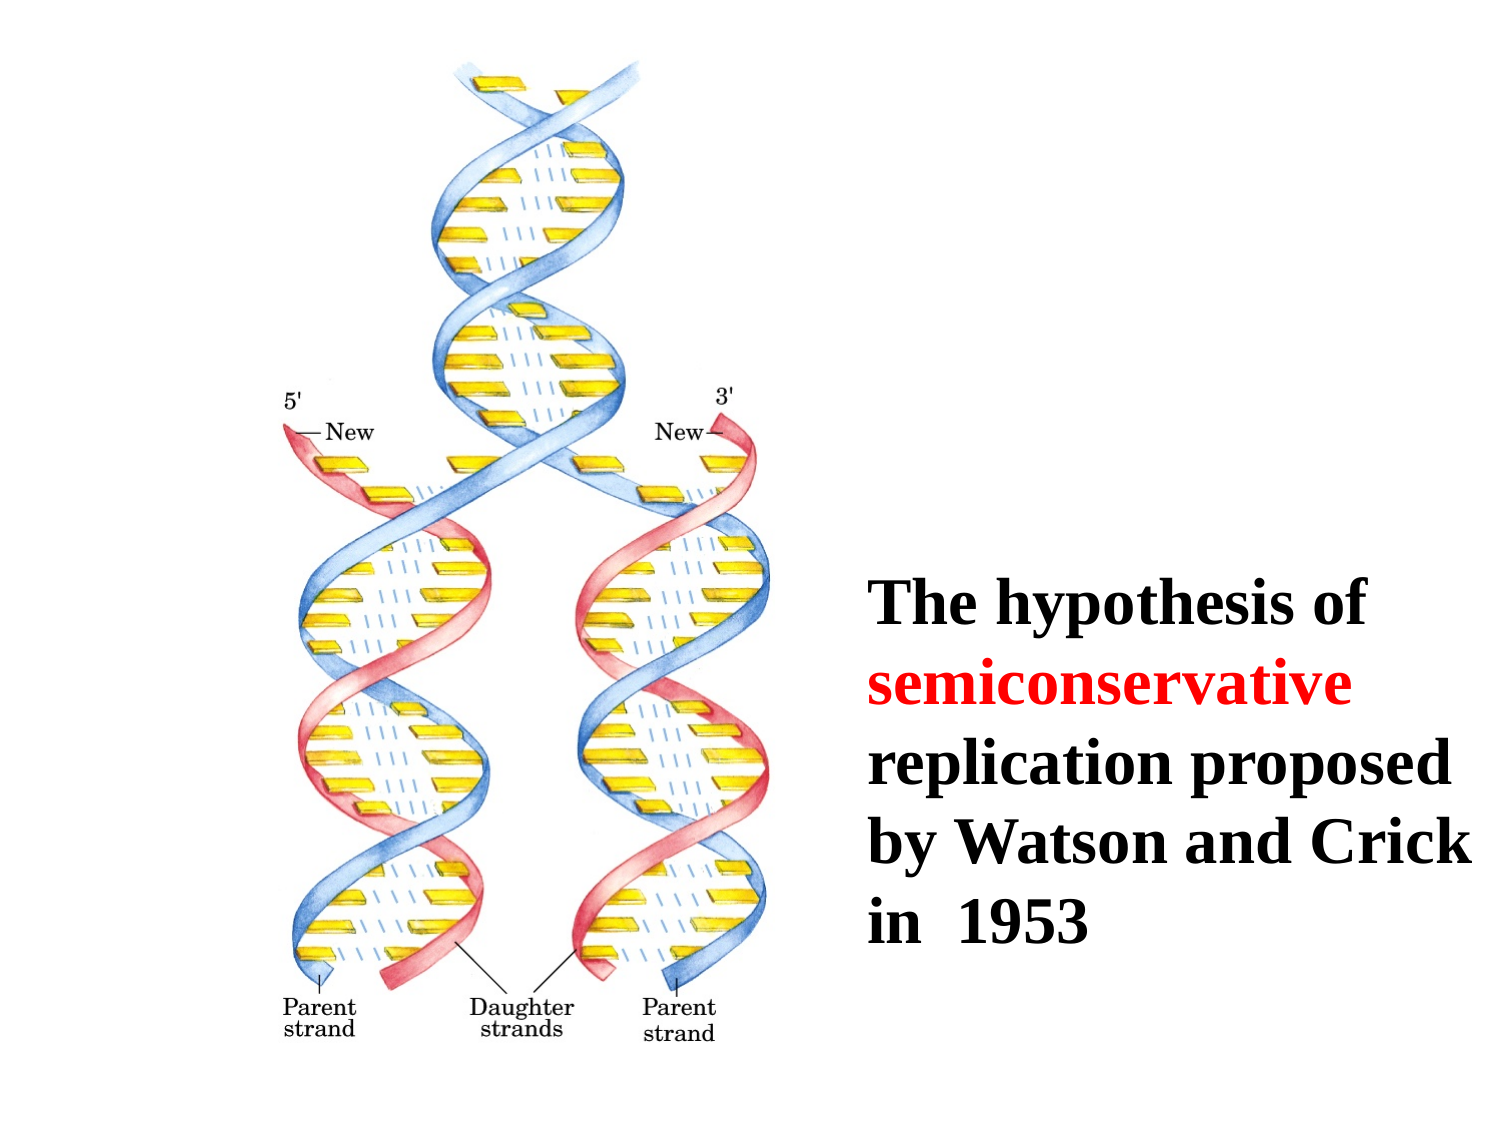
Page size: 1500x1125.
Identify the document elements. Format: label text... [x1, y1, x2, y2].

text_box The hypothesis of semiconservative replication proposed by Watson and Crick in 1953 [852, 550, 1488, 965]
picture [262, 49, 790, 1051]
